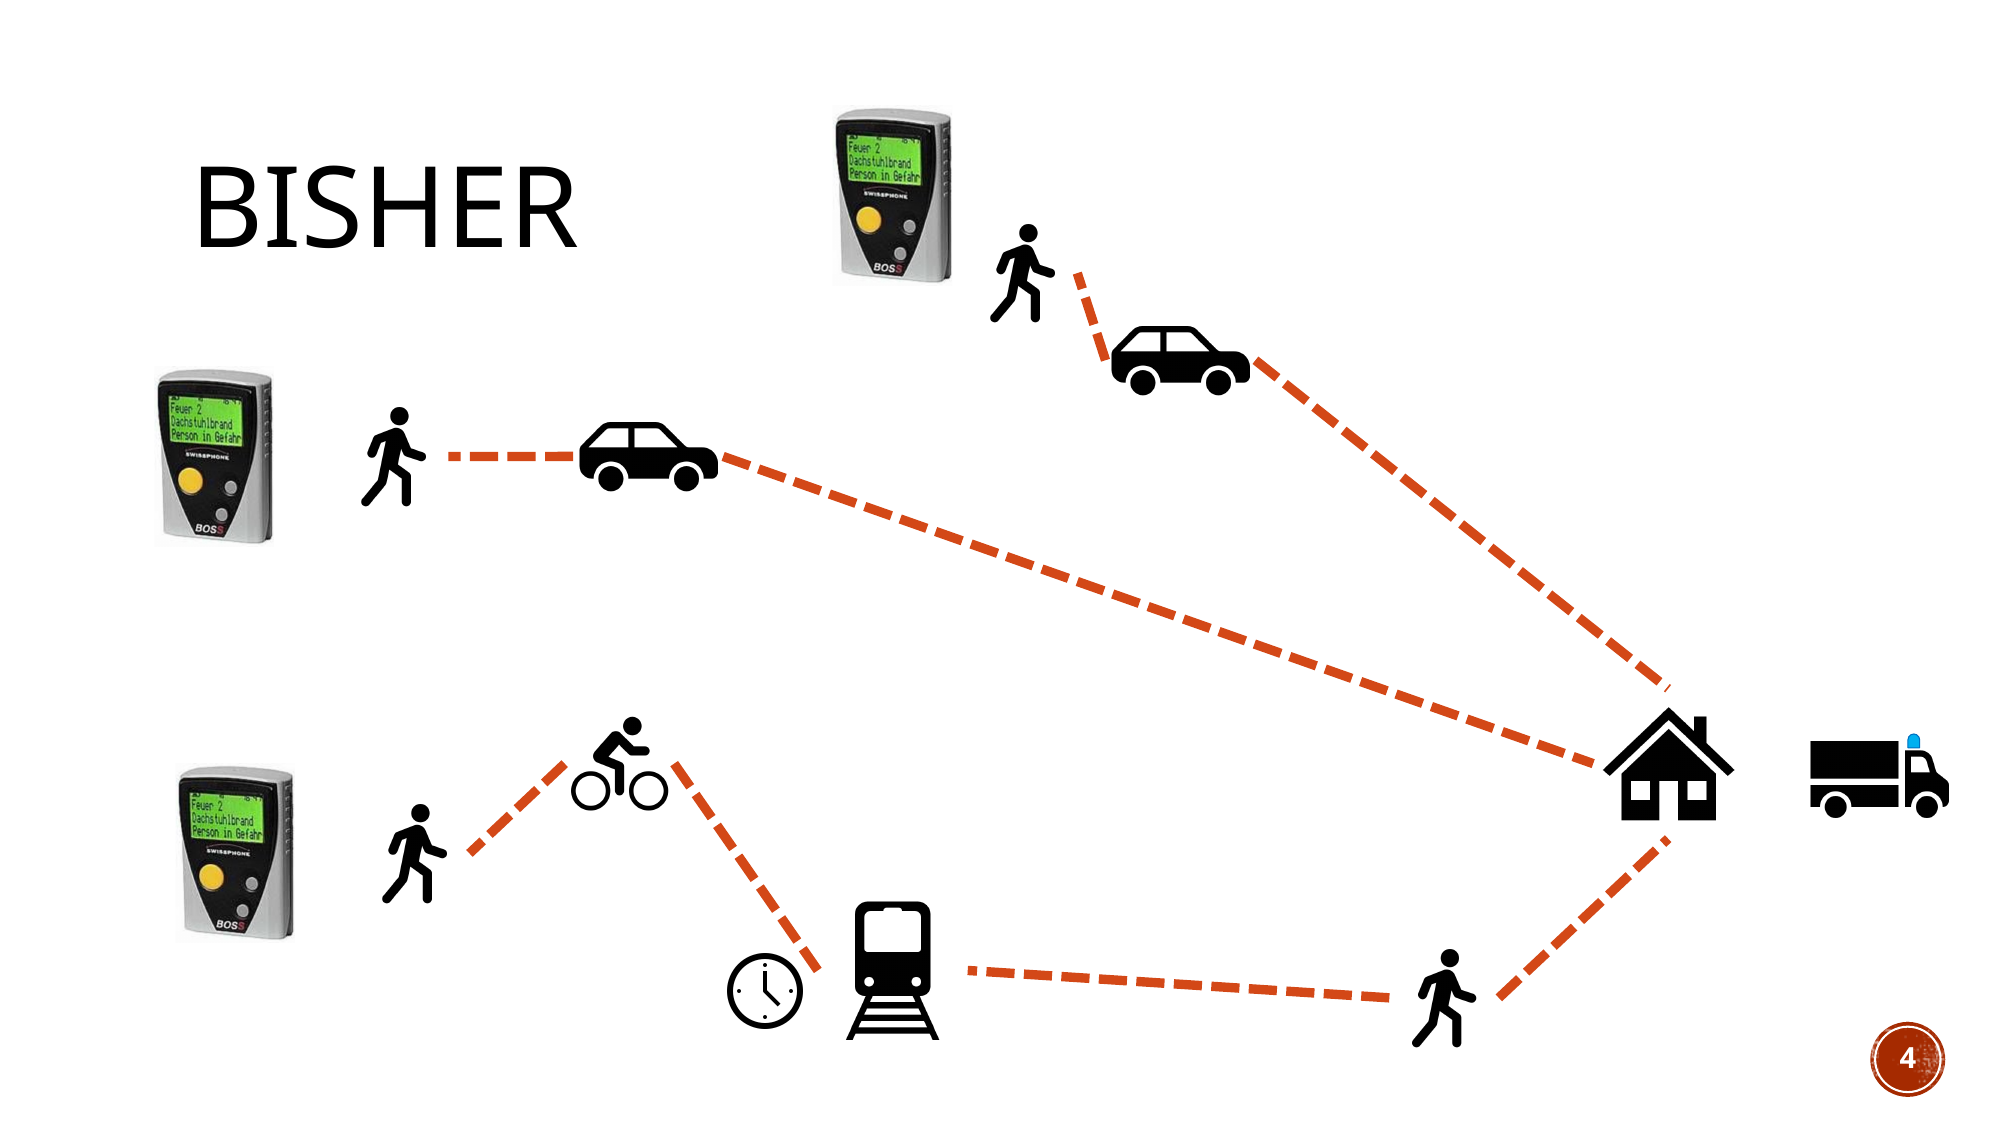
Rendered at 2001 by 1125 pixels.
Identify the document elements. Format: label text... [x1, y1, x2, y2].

slide_number 4 [1855, 1028, 1961, 1089]
picture [967, 218, 1078, 328]
picture [1105, 285, 1256, 436]
picture [175, 763, 295, 943]
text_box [727, 460, 1591, 762]
picture [1389, 943, 1499, 1053]
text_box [1257, 362, 1667, 688]
picture [817, 895, 968, 1046]
picture [359, 798, 470, 909]
picture [338, 401, 449, 512]
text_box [677, 767, 816, 968]
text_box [1079, 275, 1104, 358]
picture [564, 708, 675, 819]
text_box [970, 972, 1387, 996]
picture [154, 366, 274, 547]
picture [573, 381, 724, 532]
picture [832, 105, 953, 286]
picture [1593, 688, 1744, 839]
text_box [1502, 842, 1666, 996]
picture [1804, 703, 1955, 854]
title Bisher [175, 79, 1826, 344]
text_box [472, 767, 563, 850]
picture [717, 945, 813, 1039]
